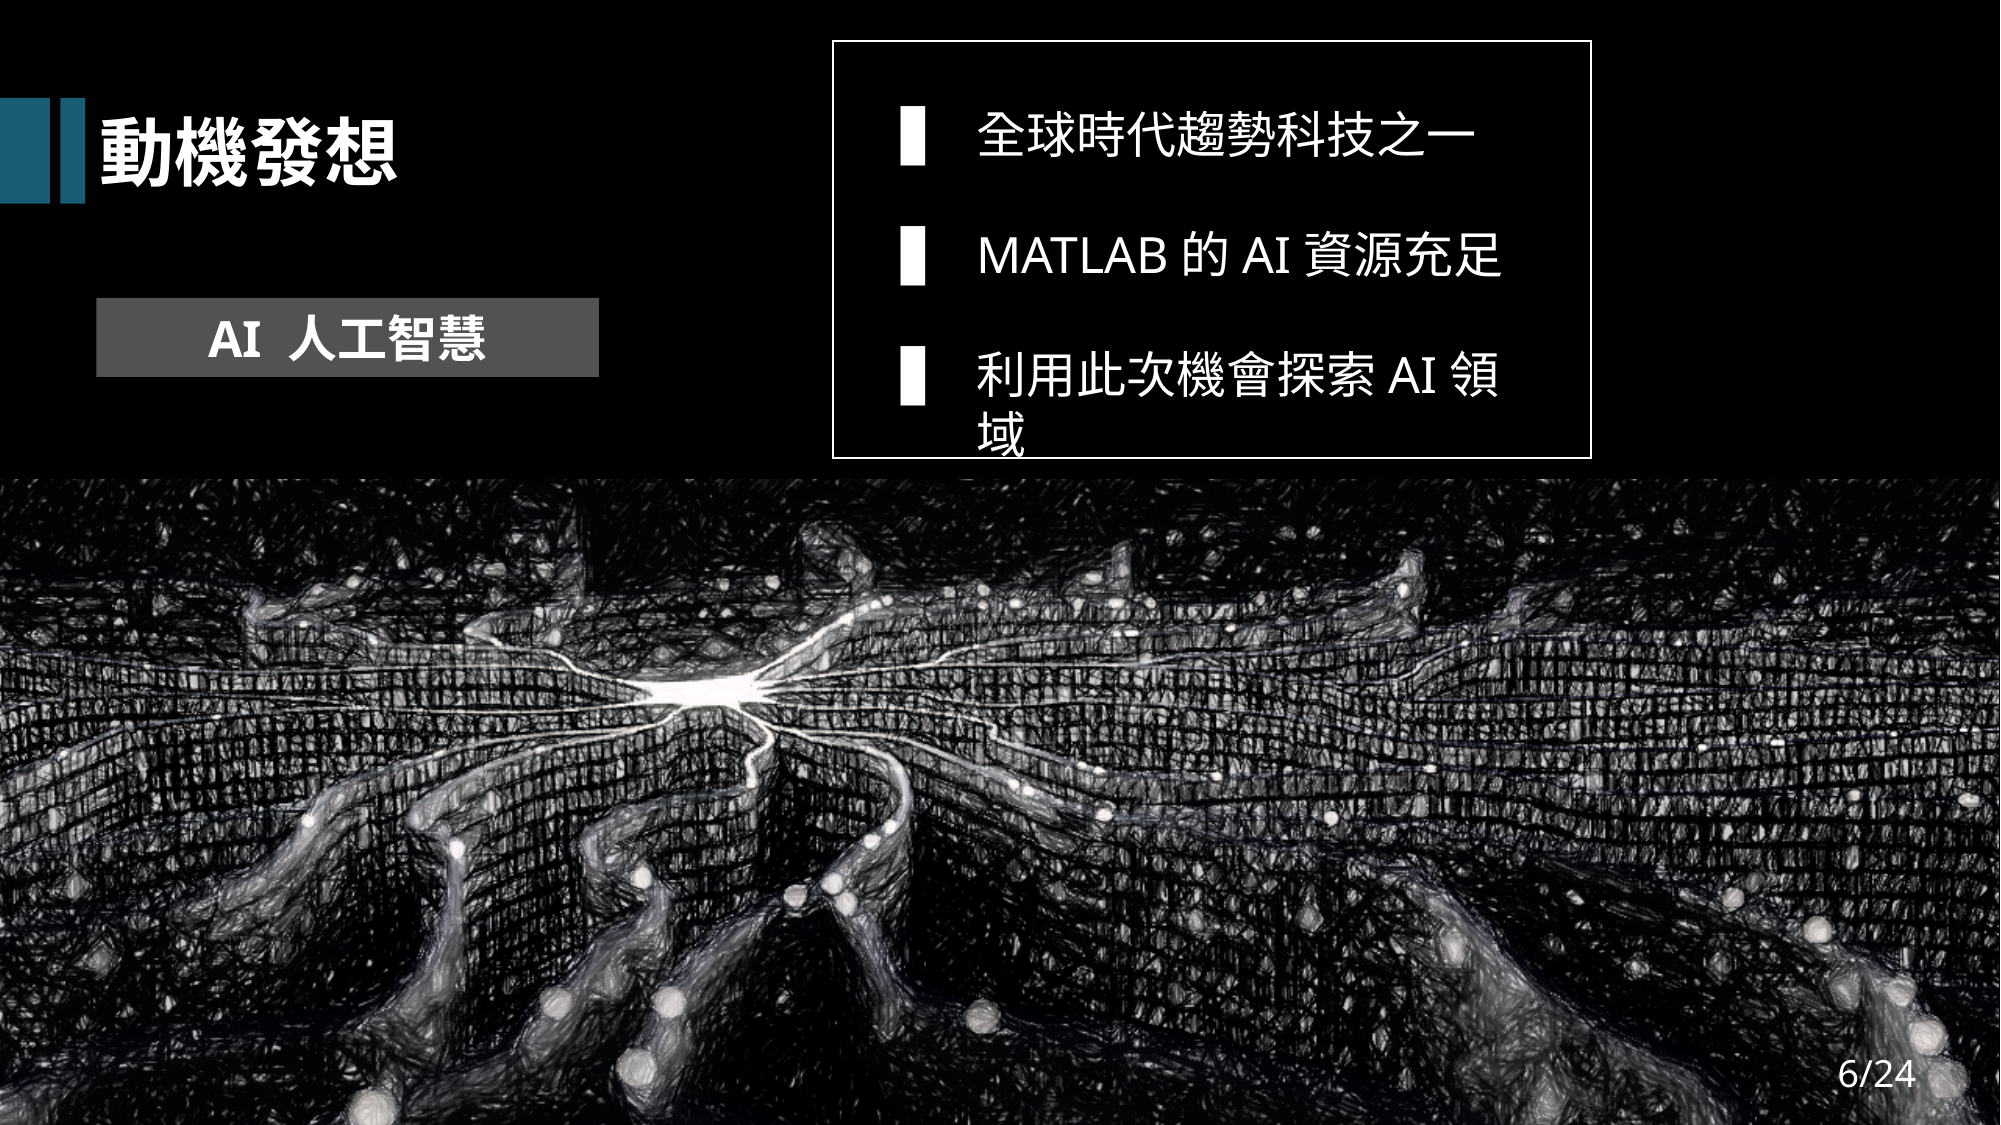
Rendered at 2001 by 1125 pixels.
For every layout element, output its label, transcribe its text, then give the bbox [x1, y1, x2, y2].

picture [0, 479, 1999, 1125]
text_box [59, 97, 86, 205]
text_box [832, 40, 1592, 459]
text_box [0, 97, 51, 205]
text_box 全球時代趨勢科技之一 MATLAB的AI資源充足 利用此次機會探索AI領域 [886, 96, 1560, 471]
text_box 動機發想 [85, 97, 563, 203]
text_box AI 人工智慧 [95, 297, 600, 378]
